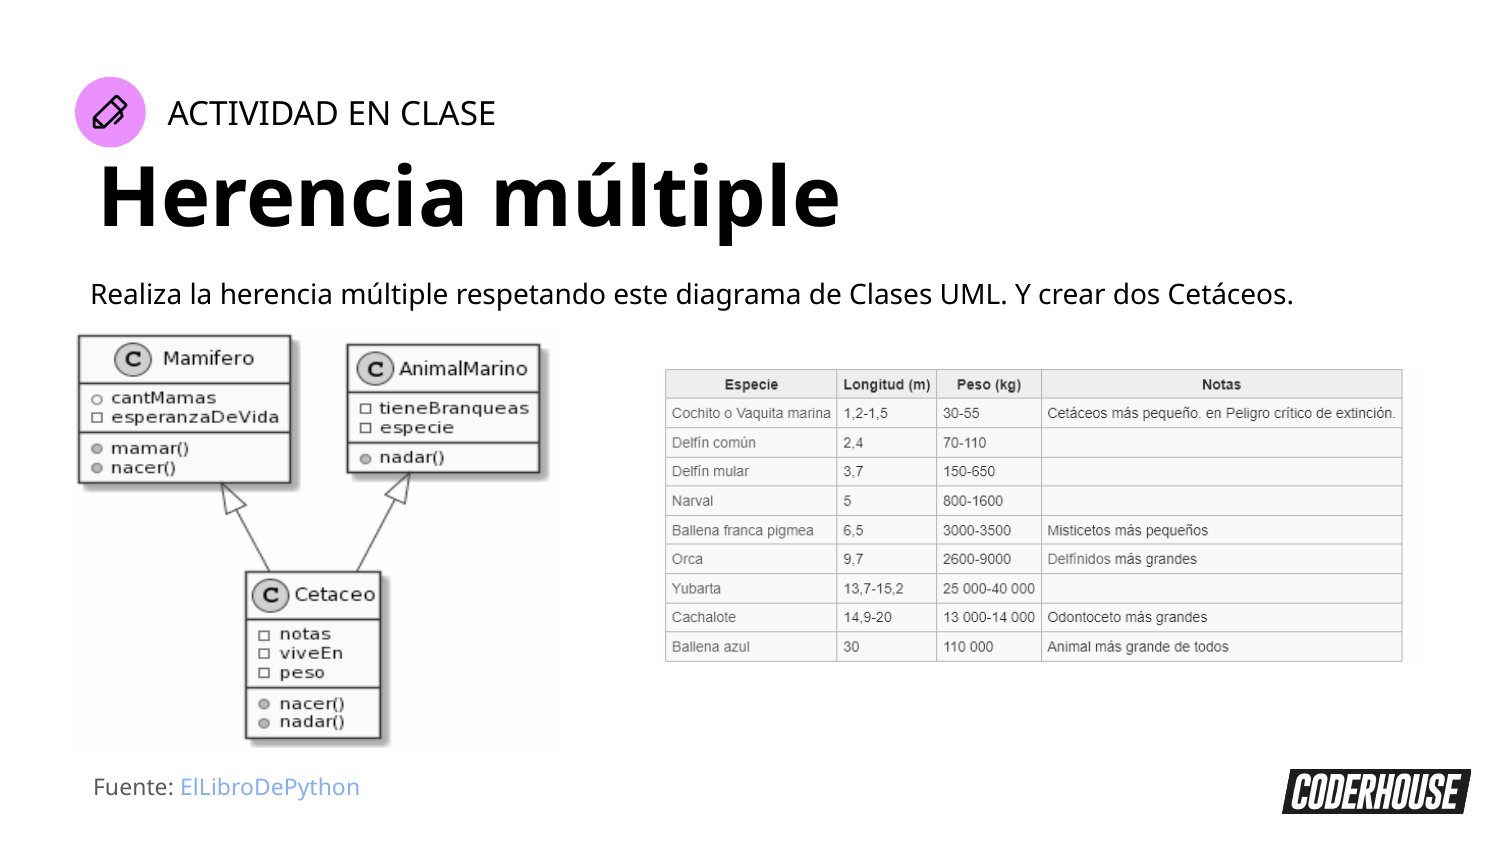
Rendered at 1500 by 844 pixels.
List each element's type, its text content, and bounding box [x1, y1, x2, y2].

picture [1281, 769, 1471, 814]
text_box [74, 76, 146, 148]
text_box Fuente: ElLibroDePython [78, 753, 571, 819]
picture [66, 324, 560, 757]
text_box Herencia múltiple [82, 139, 901, 260]
text_box ACTIVIDAD EN CLASE [152, 76, 557, 147]
picture [656, 365, 1424, 671]
text_box Realiza la herencia múltiple respetando este diagrama de Clases UML. Y crear dos Cetáceos. [75, 261, 1322, 325]
